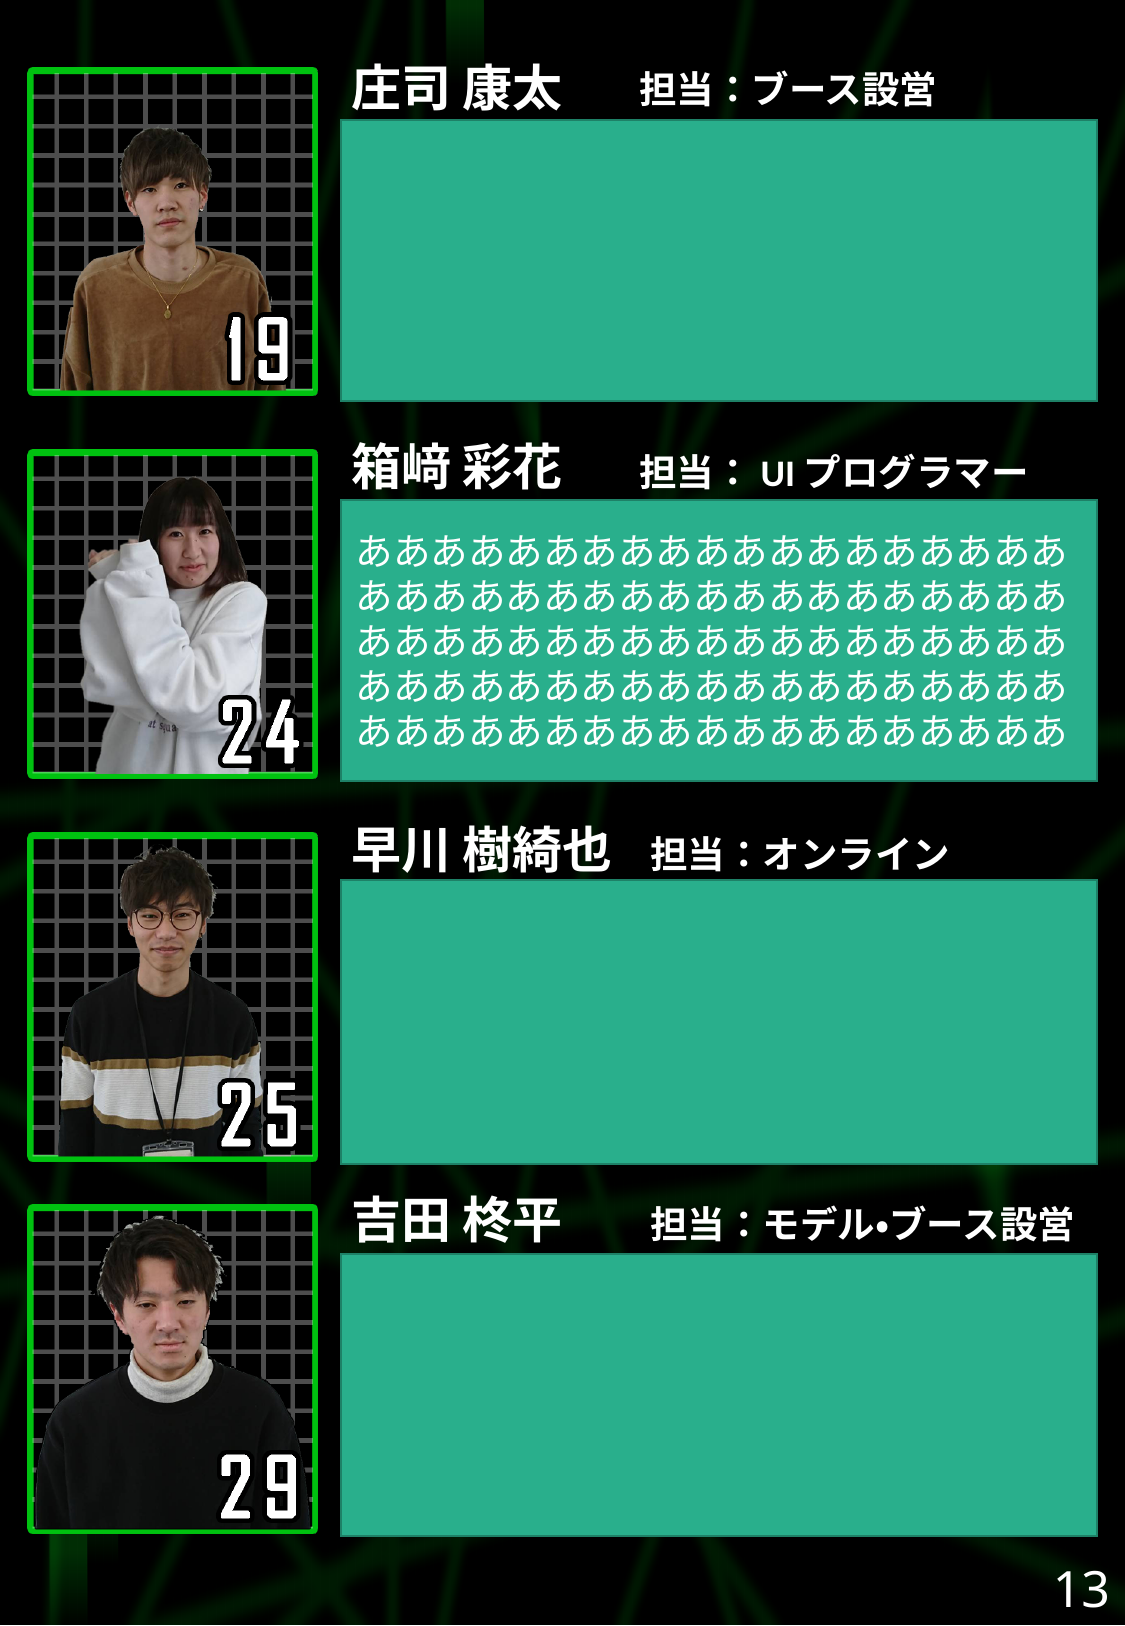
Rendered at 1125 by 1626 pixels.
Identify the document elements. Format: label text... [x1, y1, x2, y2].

text_box [340, 884, 1098, 1165]
text_box 担当：オンライン [635, 824, 1125, 884]
text_box 担当：モデル・ブース設営 [635, 1193, 1125, 1254]
text_box 庄司 康太 [336, 48, 617, 124]
text_box [340, 119, 1098, 402]
text_box 早川 樹綺也 [336, 811, 679, 886]
picture [0, 0, 1125, 1625]
slide_number 12 [871, 1558, 1125, 1625]
text_box [340, 1253, 1098, 1537]
text_box あああああああああああああああああああああああああああああああああああああああああああああああああああああああああああああああああああああああああああああああああああああああああああああああ [340, 499, 1098, 782]
text_box 箱﨑 彩花 [336, 428, 617, 504]
text_box 吉田 柊平 [336, 1180, 617, 1256]
text_box 担当：ブース設営 [624, 58, 1125, 119]
text_box 担当：UIプログラマー [624, 441, 1125, 502]
